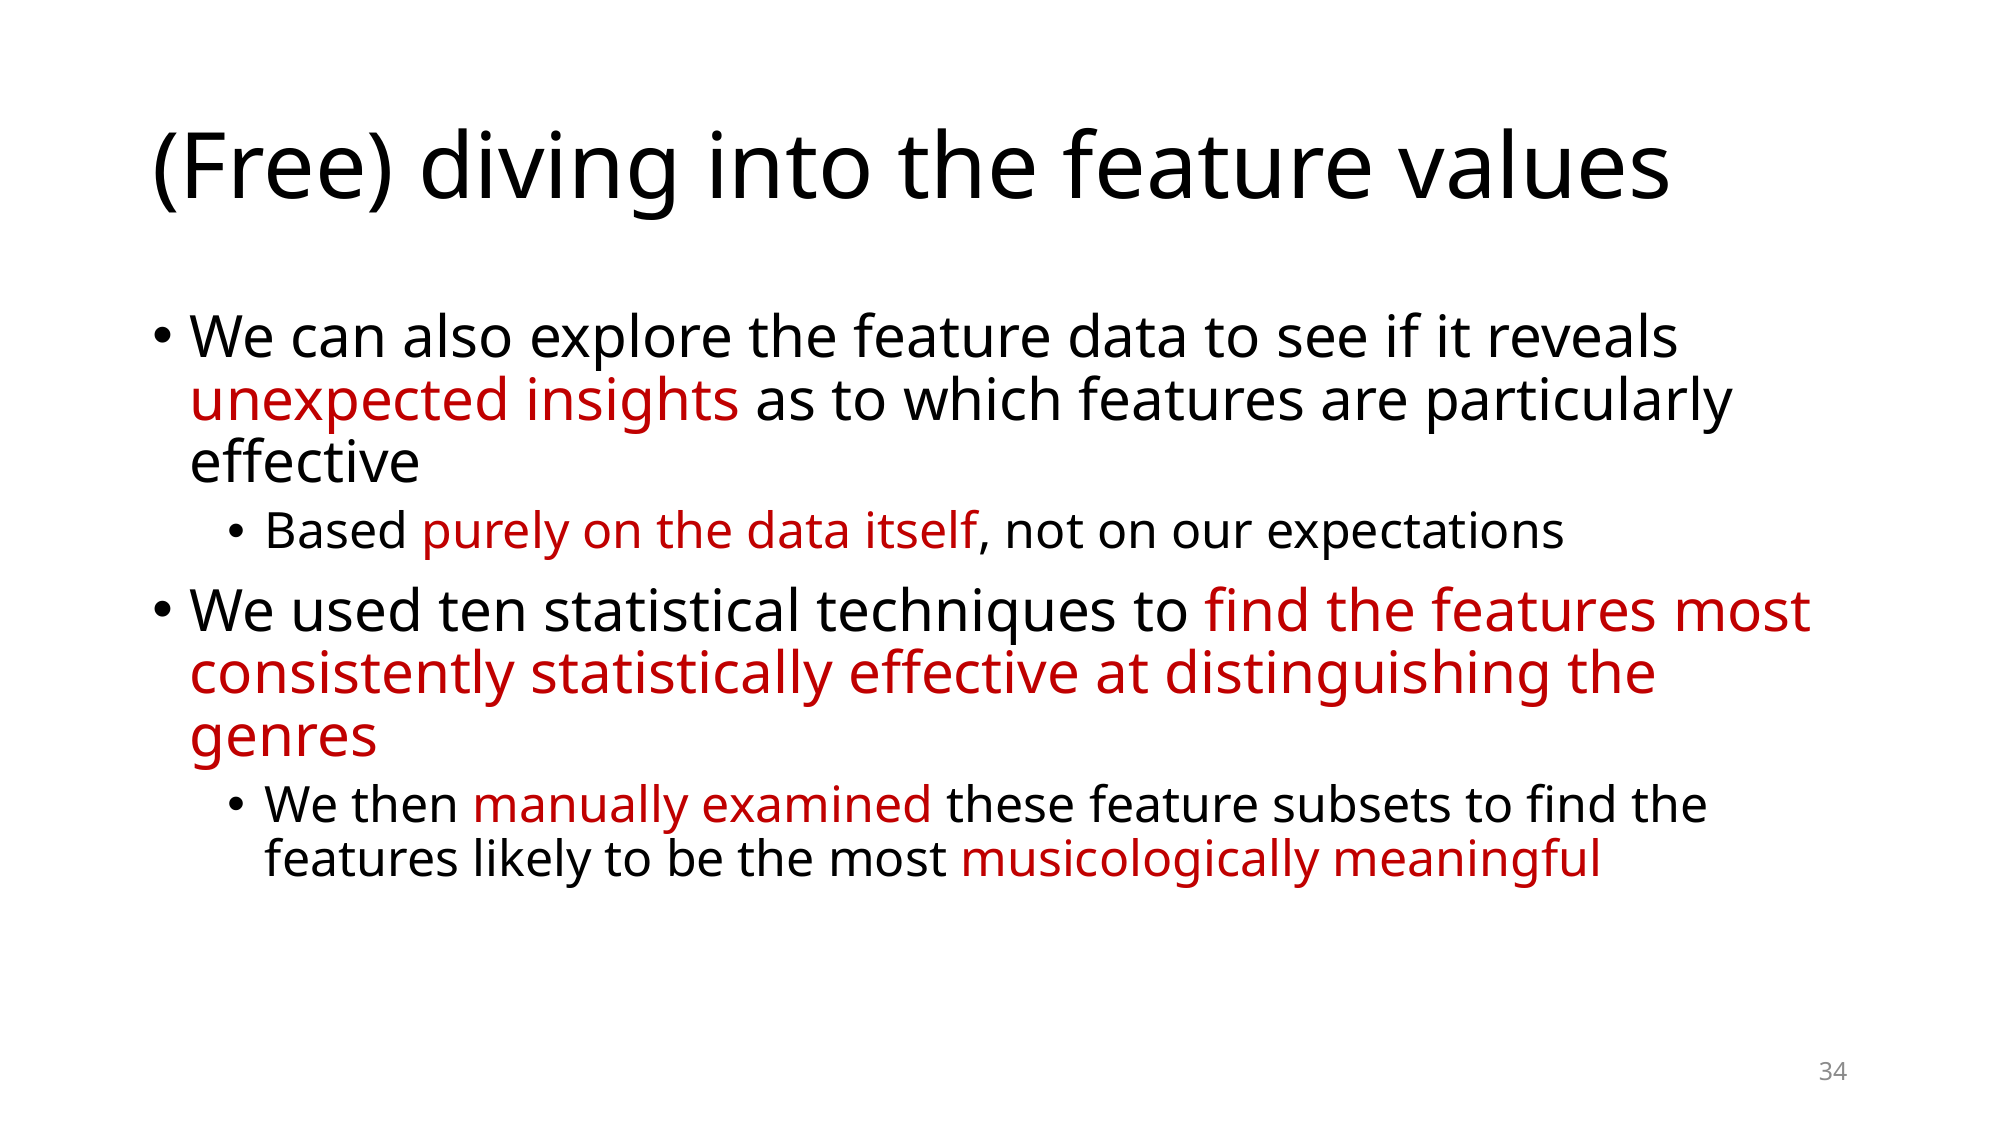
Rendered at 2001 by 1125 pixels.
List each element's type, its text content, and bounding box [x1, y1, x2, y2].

list We can also explore the feature data to see if it reveals unexpected insights as to which features are particularly effective Based purely on the data itself, not on our expectations We used ten statistical techniques to find the features most consistently statistically effective at distinguishing the genres We then manually examined these feature subsets to find the features likely to be the most musicologically meaningful [137, 299, 1863, 1014]
title (Free) diving into the feature values [137, 59, 1863, 278]
slide_number 34 [1412, 1042, 1863, 1103]
